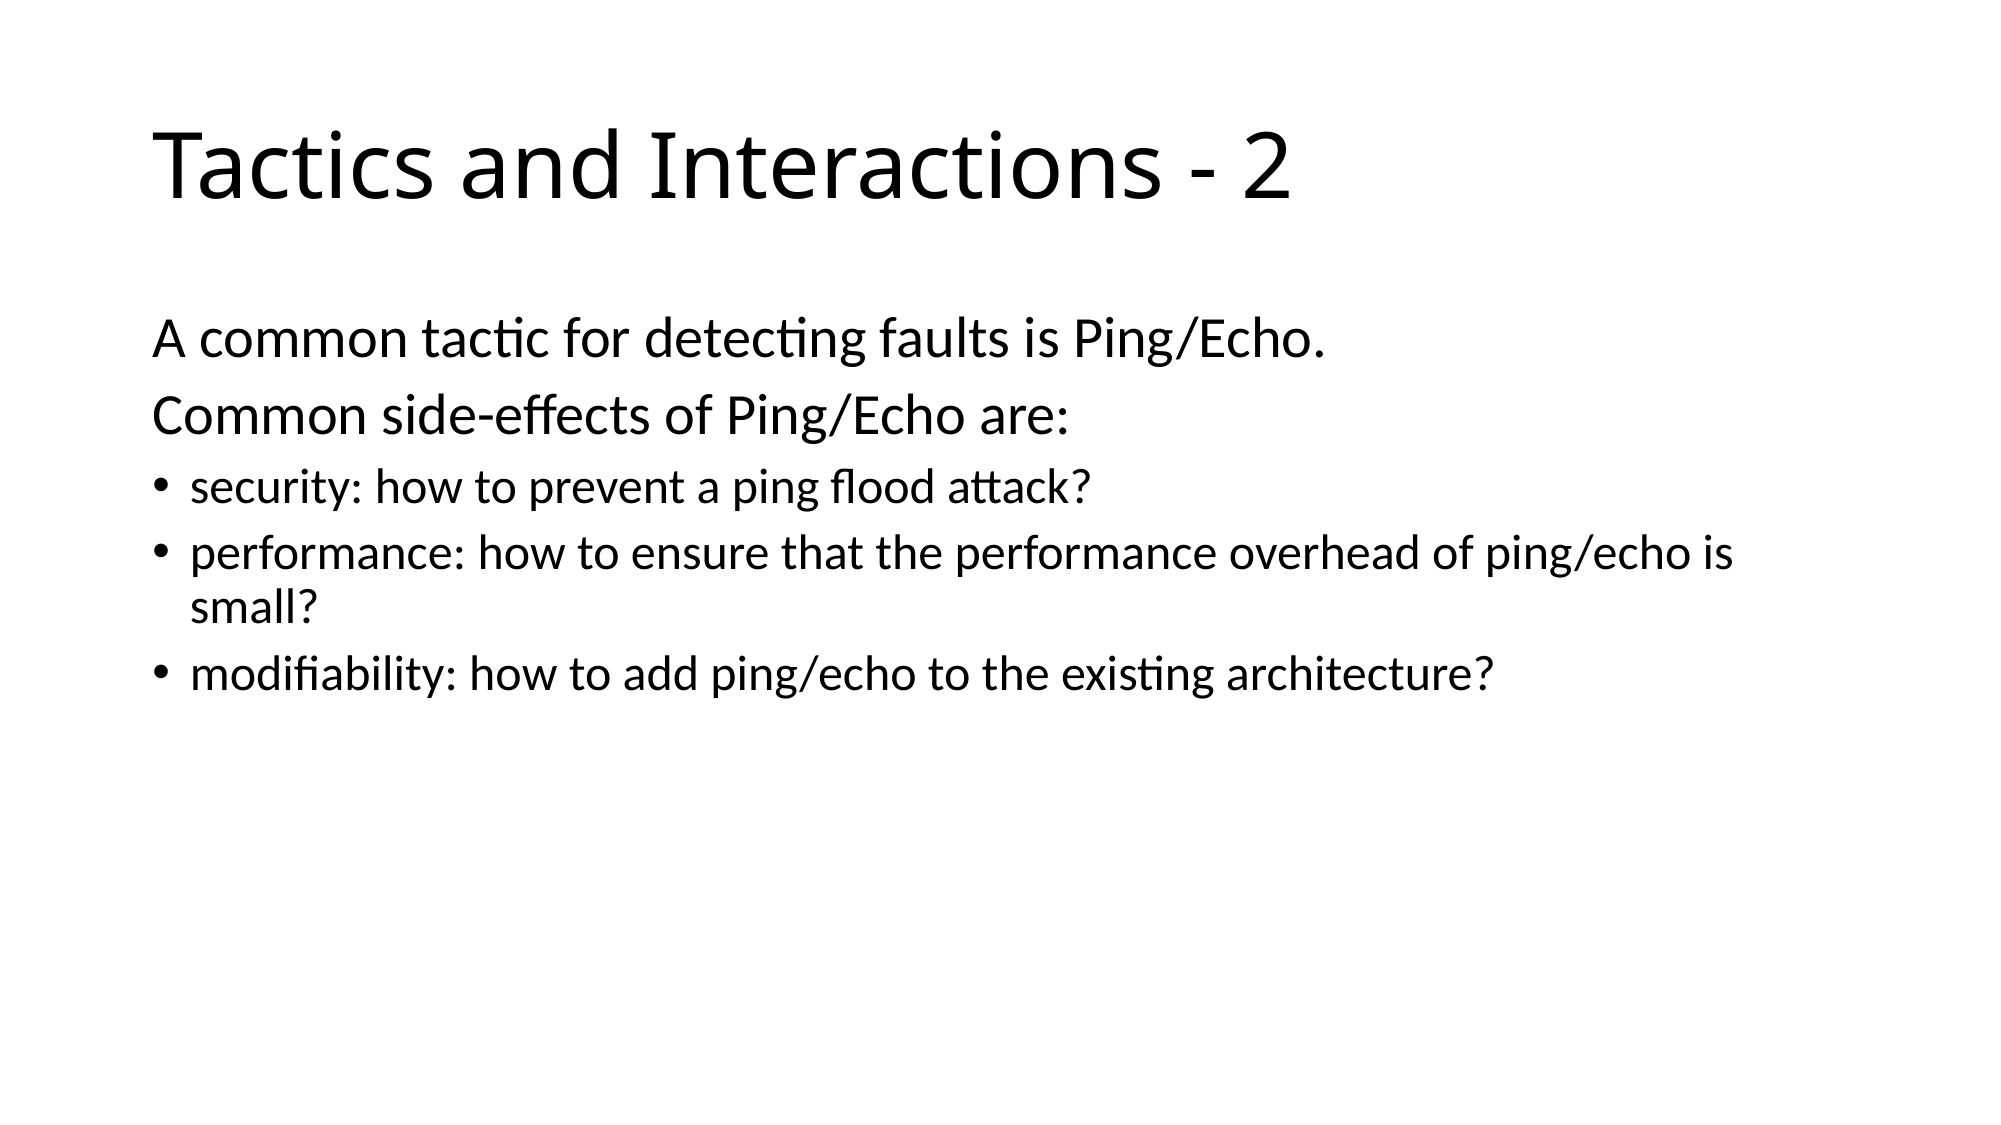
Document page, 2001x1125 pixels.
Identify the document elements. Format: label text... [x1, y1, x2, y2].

title Tactics and Interactions - 2 [137, 59, 1863, 278]
list A common tactic for detecting faults is Ping/Echo. Common side-effects of Ping/Echo are: security: how to prevent a ping flood attack? performance: how to ensure that the performance overhead of ping/echo is small? modifiability: how to add ping/echo to the existing architecture? [137, 299, 1863, 1014]
